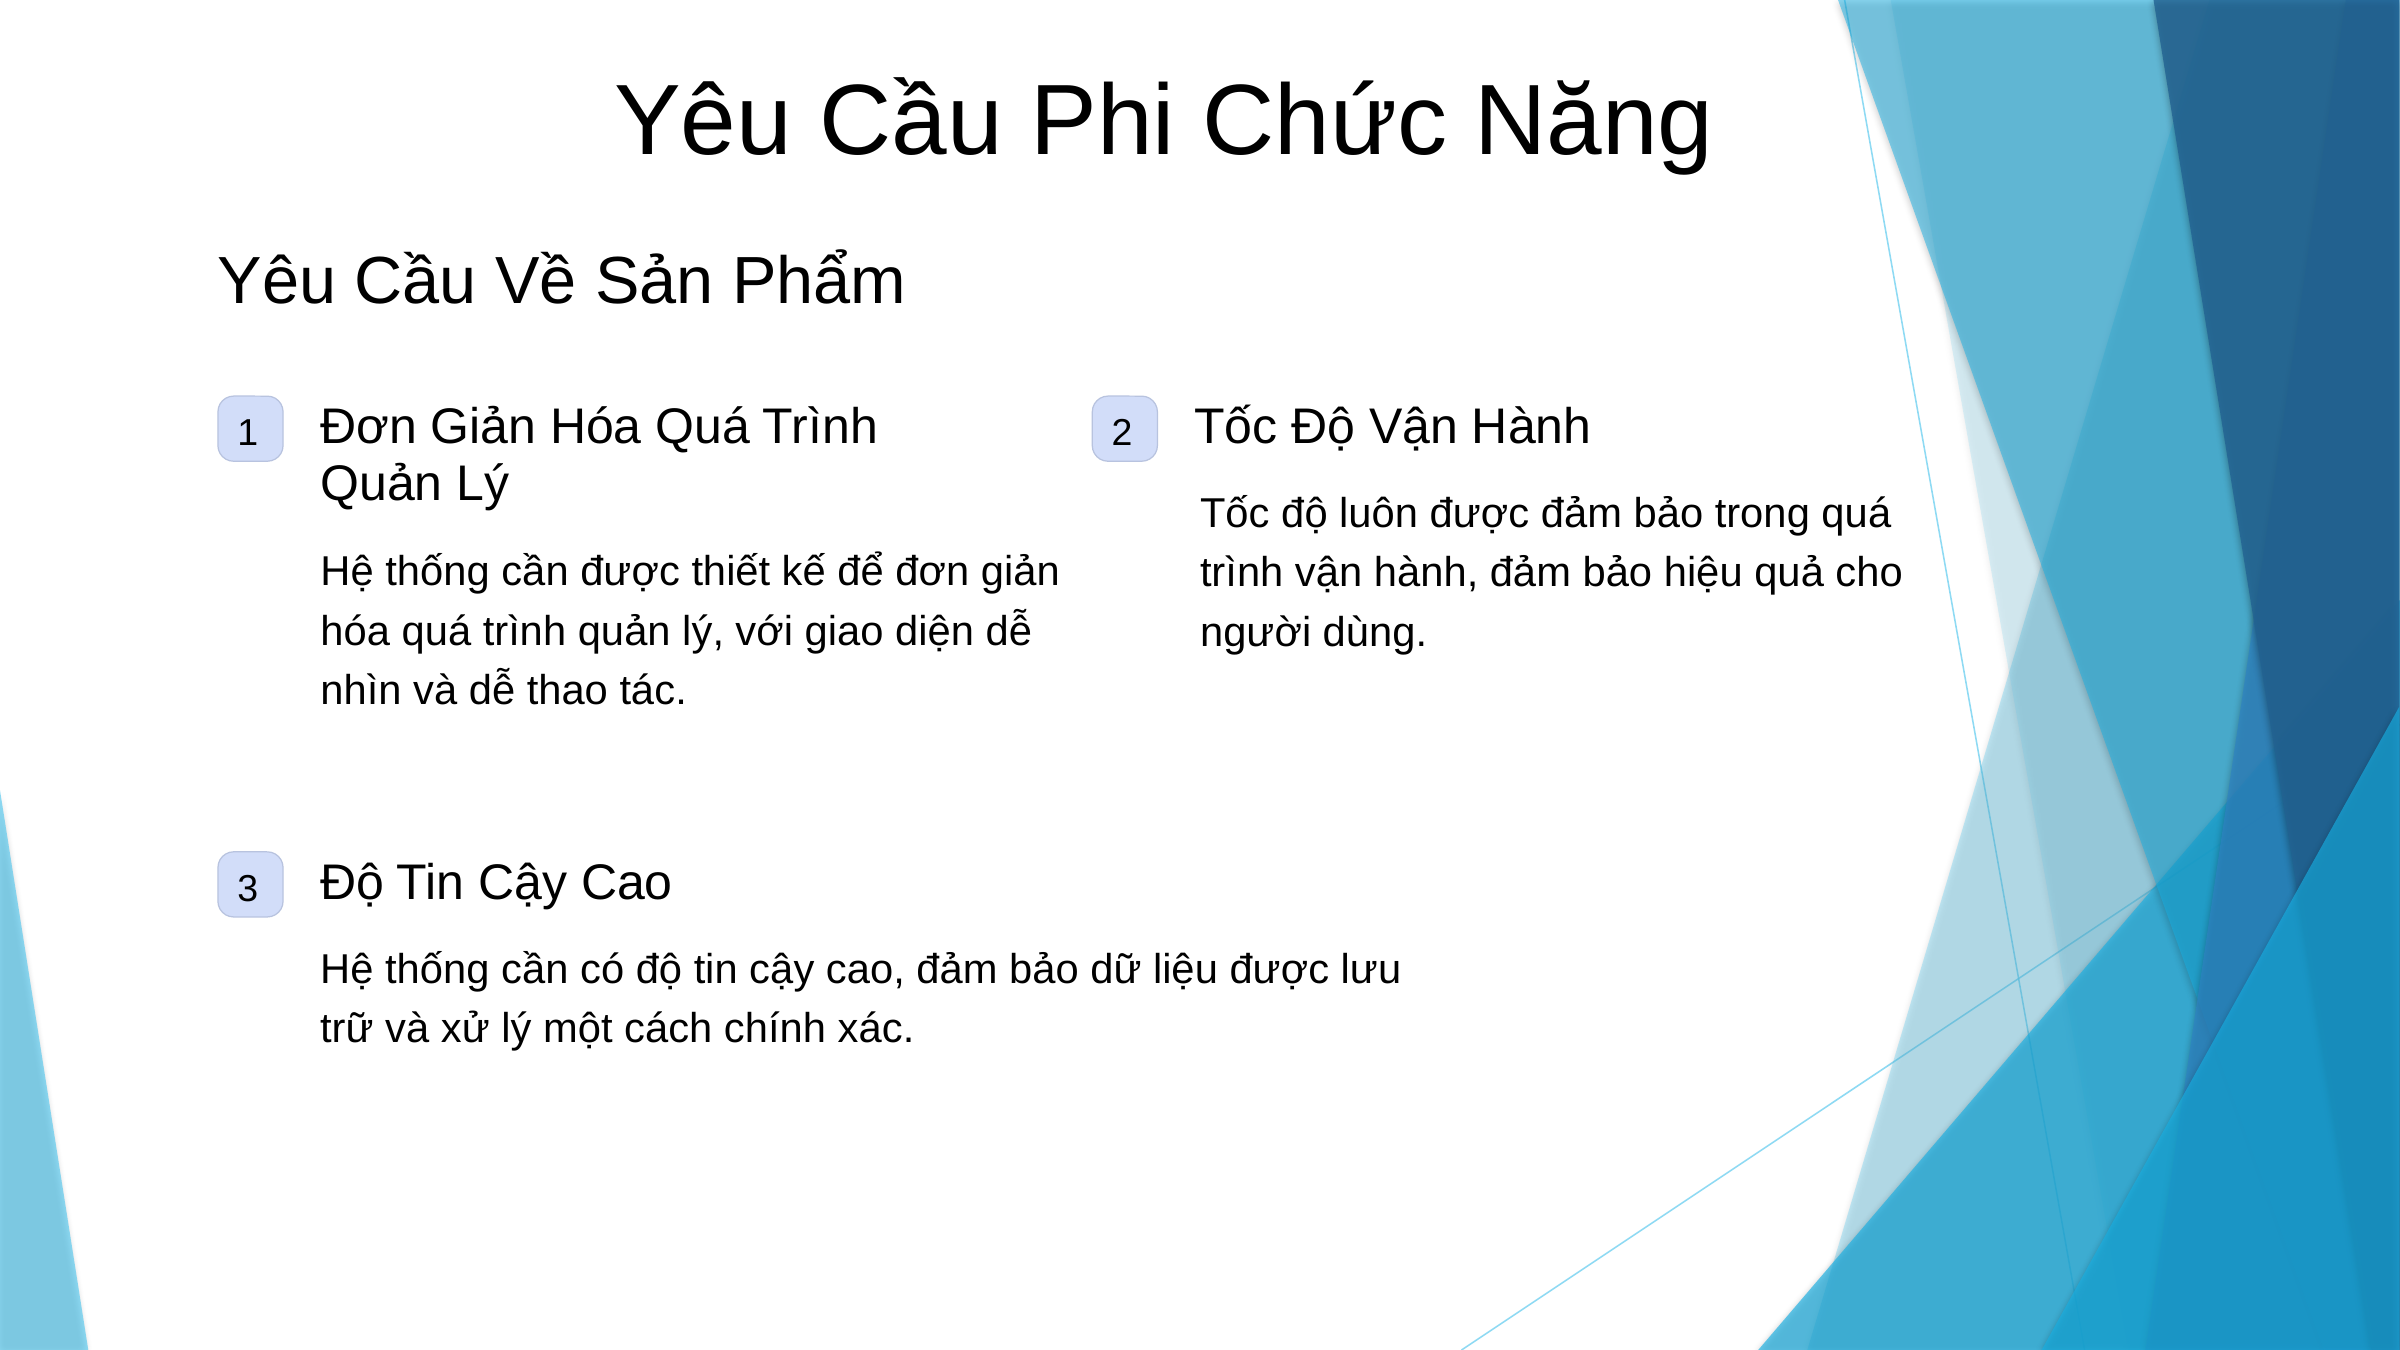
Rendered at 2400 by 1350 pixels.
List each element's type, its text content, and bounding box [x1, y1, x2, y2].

text_box Yêu Cầu Về Sản Phẩm [217, 201, 1233, 318]
text_box Hệ thống cần có độ tin cậy cao, đảm bảo dữ liệu được lưu trữ và xử lý một cách chính xác. [320, 932, 1458, 1052]
text_box 1 [217, 396, 284, 462]
text_box 3 [217, 851, 284, 917]
text_box Tốc độ luôn được đảm bảo trong quá trình vận hành, đảm bảo hiệu quả cho người dùng. [1199, 476, 1923, 715]
text_box Yêu Cầu Phi Chức Năng [599, 109, 1801, 182]
text_box Đơn Giản Hóa Quá Trình Quản Lý [320, 396, 884, 513]
text_box 2 [1092, 396, 1158, 462]
text_box Độ Tin Cậy Cao [320, 851, 786, 910]
text_box Tốc Độ Vận Hành [1194, 396, 1660, 455]
text_box Hệ thống cần được thiết kế để đơn giản hóa quá trình quản lý, với giao diện dễ nhìn và dễ thao tác. [320, 534, 1063, 715]
